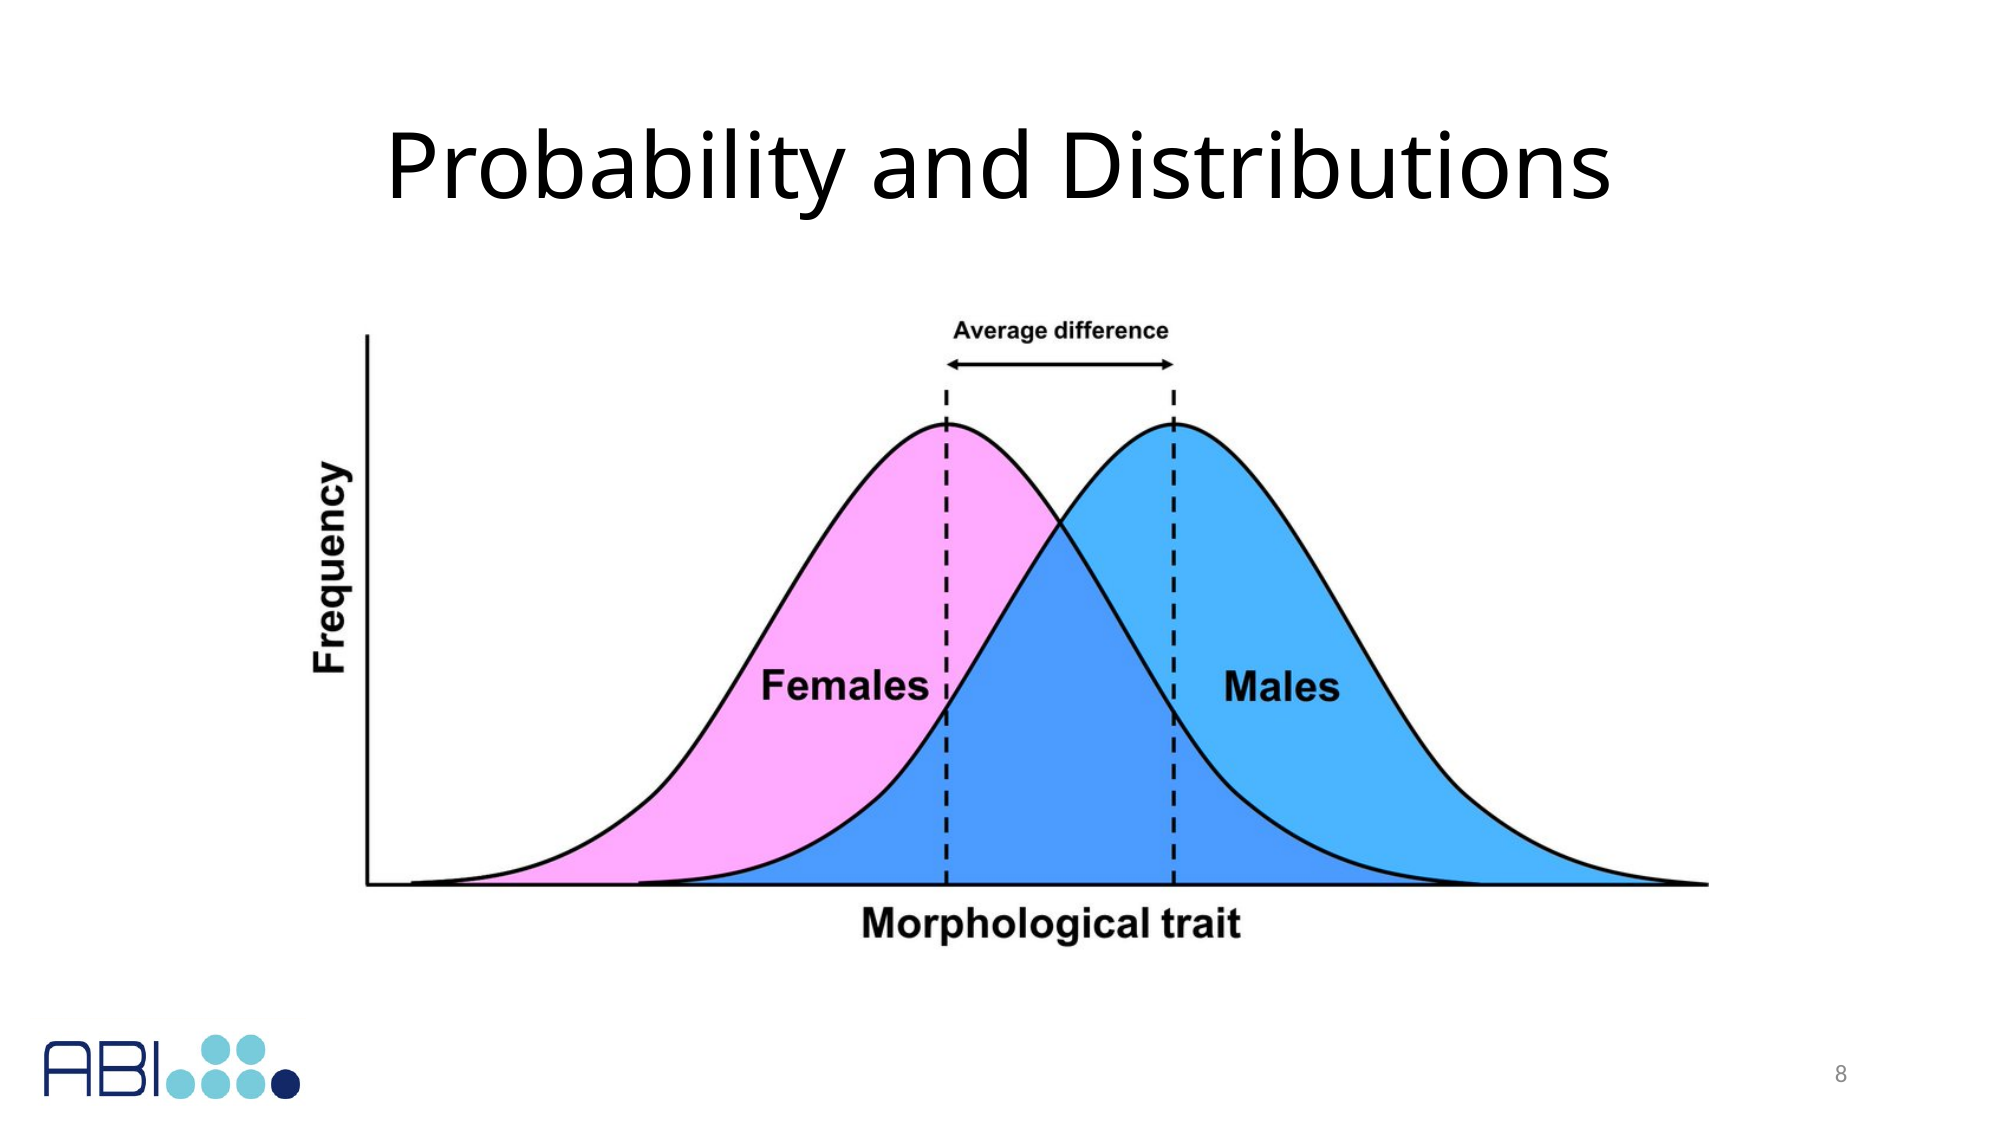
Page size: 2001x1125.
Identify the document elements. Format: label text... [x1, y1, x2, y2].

picture [30, 1018, 306, 1109]
title Probability and Distributions [137, 59, 1863, 278]
picture [291, 287, 1709, 972]
slide_number 8 [1412, 1042, 1863, 1103]
